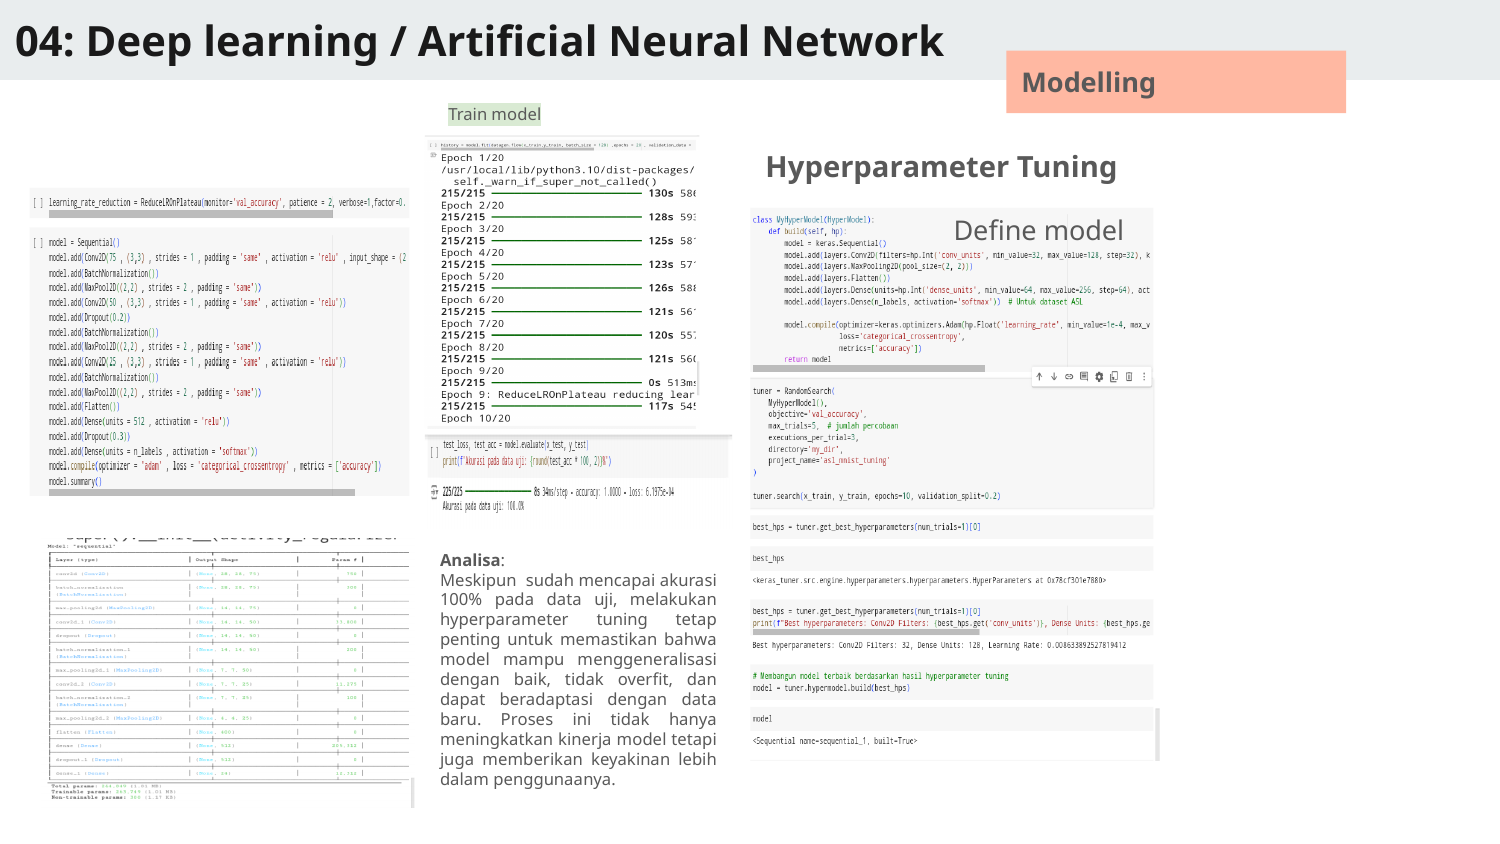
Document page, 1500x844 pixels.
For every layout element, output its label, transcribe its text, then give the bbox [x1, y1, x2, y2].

picture [424, 434, 733, 529]
text_box Hyperparameter Tuning [750, 133, 1140, 199]
picture [40, 537, 415, 808]
picture [750, 201, 1160, 761]
picture [25, 176, 415, 496]
text_box Train model [433, 93, 741, 134]
text_box Modelling [1006, 50, 1347, 114]
text_box Analisa: Meskipun sudah mencapai akurasi 100% pada data uji, melakukan hyperparameter tuning tetap penting untuk memastikan bahwa model mampu menggeneralisasi dengan baik, tidak overfit, dan dapat beradaptasi dengan data baru. Proses ini tidak hanya meningkatkan kinerja model tetapi juga memberikan keyakinan lebih dalam penggunaanya. [424, 536, 733, 824]
picture [424, 134, 700, 429]
text_box Define model [938, 198, 1328, 261]
title 04: Deep learning / Artificial Neural Network [0, 0, 1398, 94]
